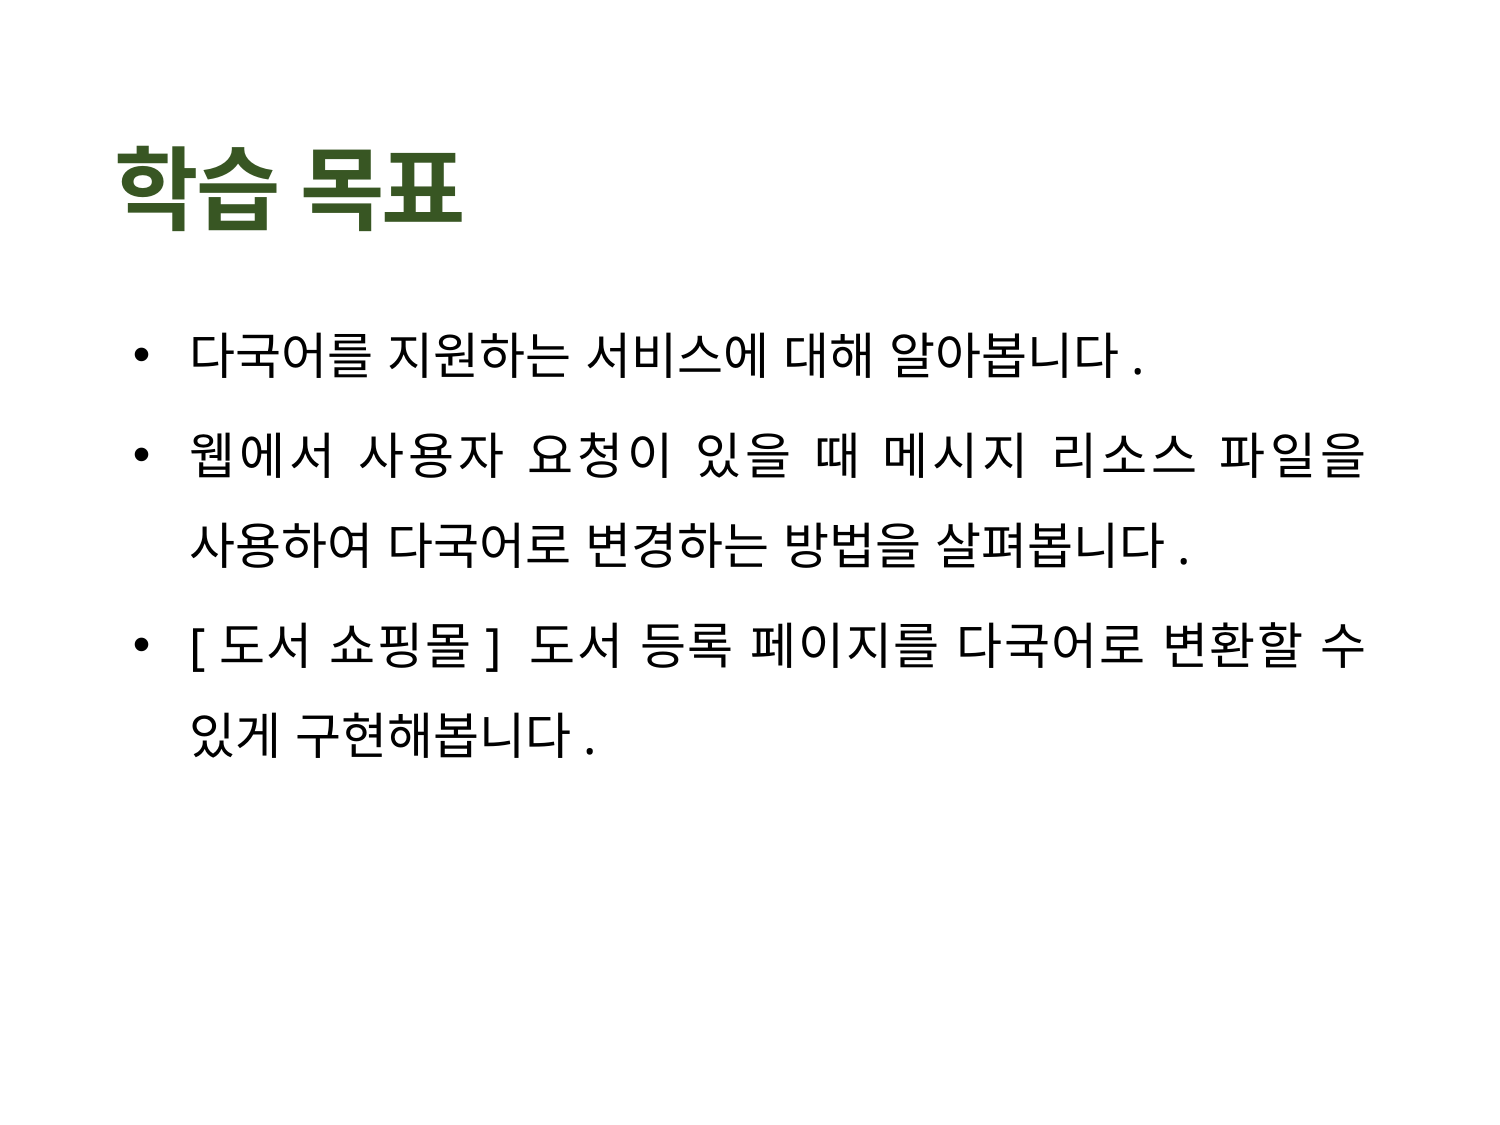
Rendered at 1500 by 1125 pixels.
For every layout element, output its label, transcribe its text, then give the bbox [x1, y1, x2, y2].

text_box 다국어를 지원하는 서비스에 대해 알아봅니다. 웹에서 사용자 요청이 있을 때 메시지 리소스 파일을 사용하여 다국어로 변경하는 방법을 살펴봅니다. [도서 쇼핑몰] 도서 등록 페이지를 다국어로 변환할 수 있게 구현해봅니다. [117, 287, 1382, 961]
